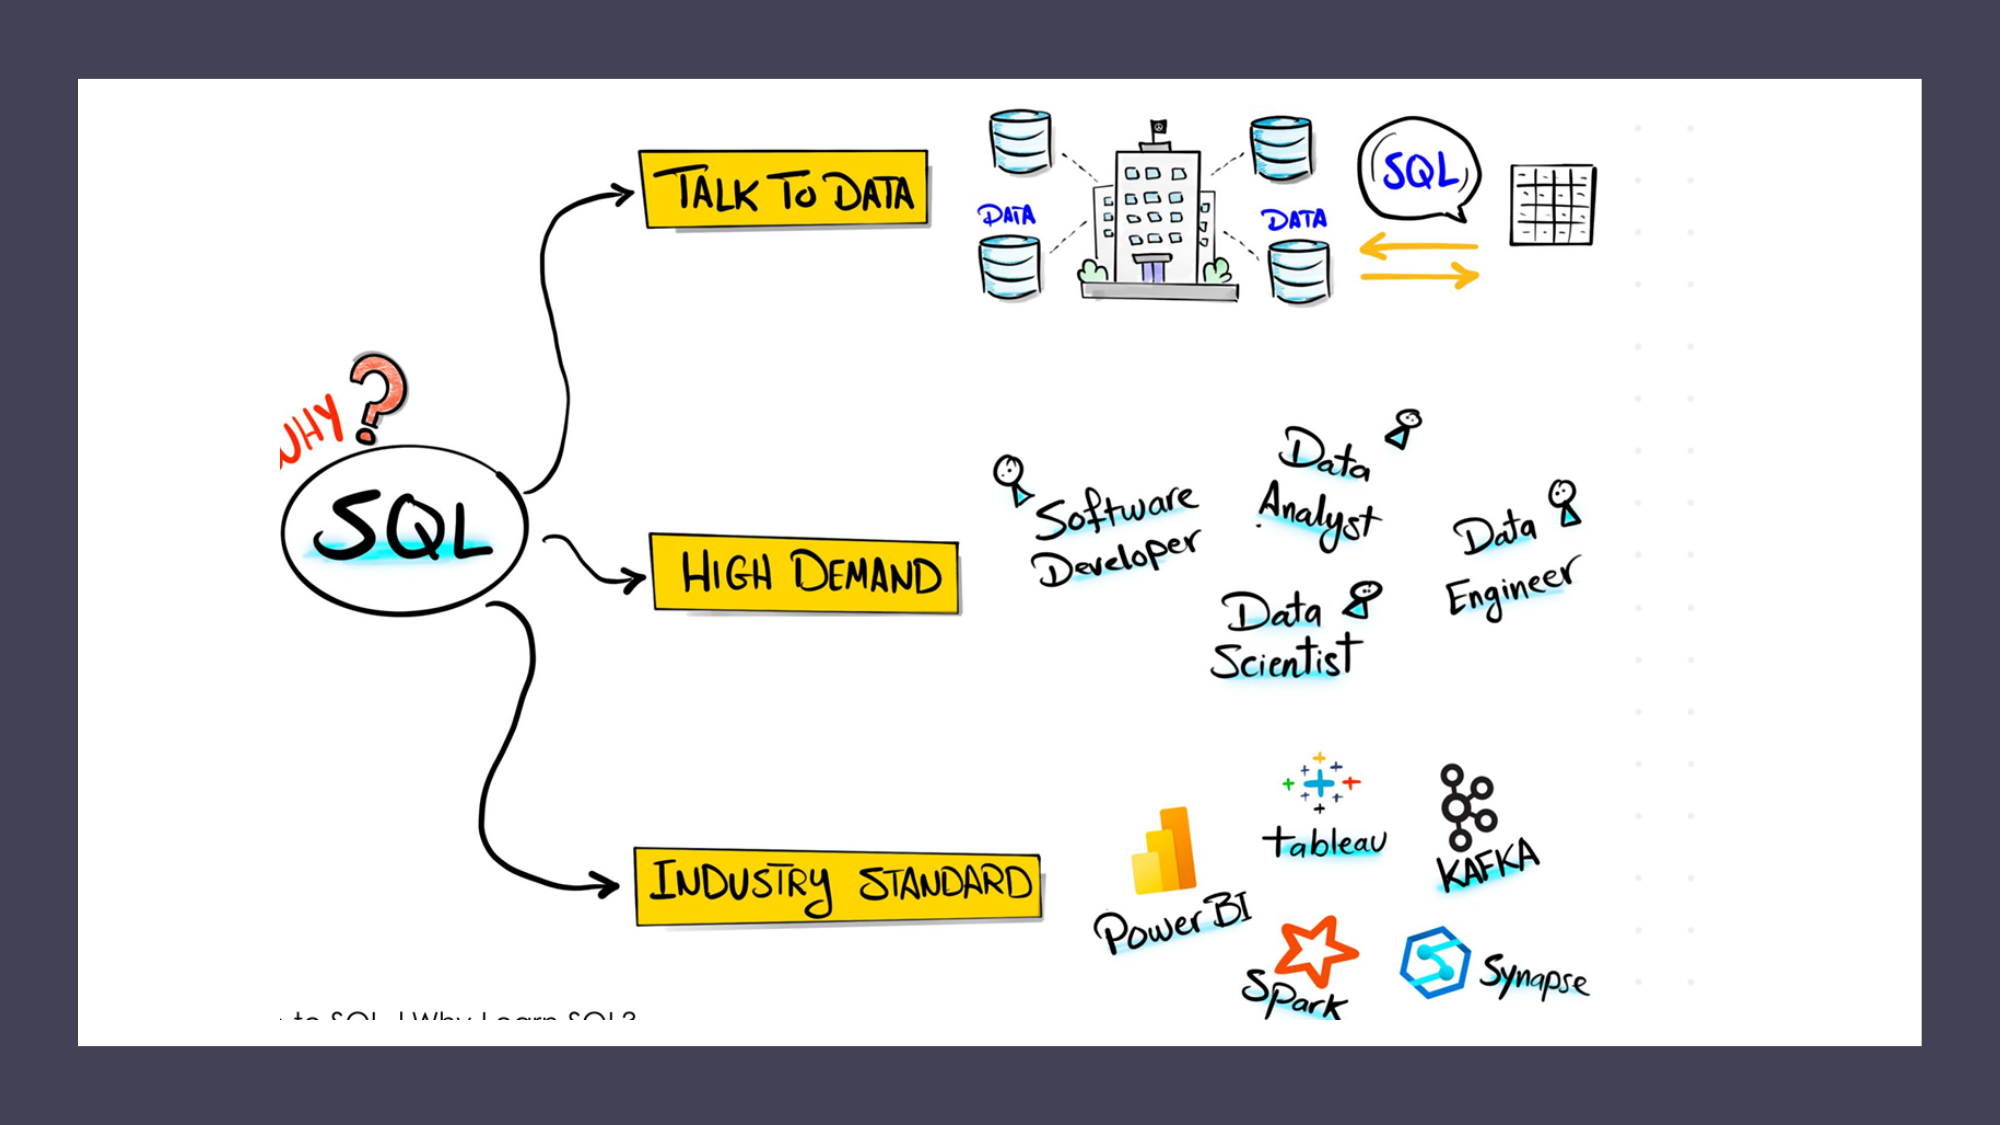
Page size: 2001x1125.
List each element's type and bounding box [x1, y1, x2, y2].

text_box [77, 77, 1923, 1048]
text_box [0, 0, 2000, 1125]
list [279, 104, 1720, 1020]
